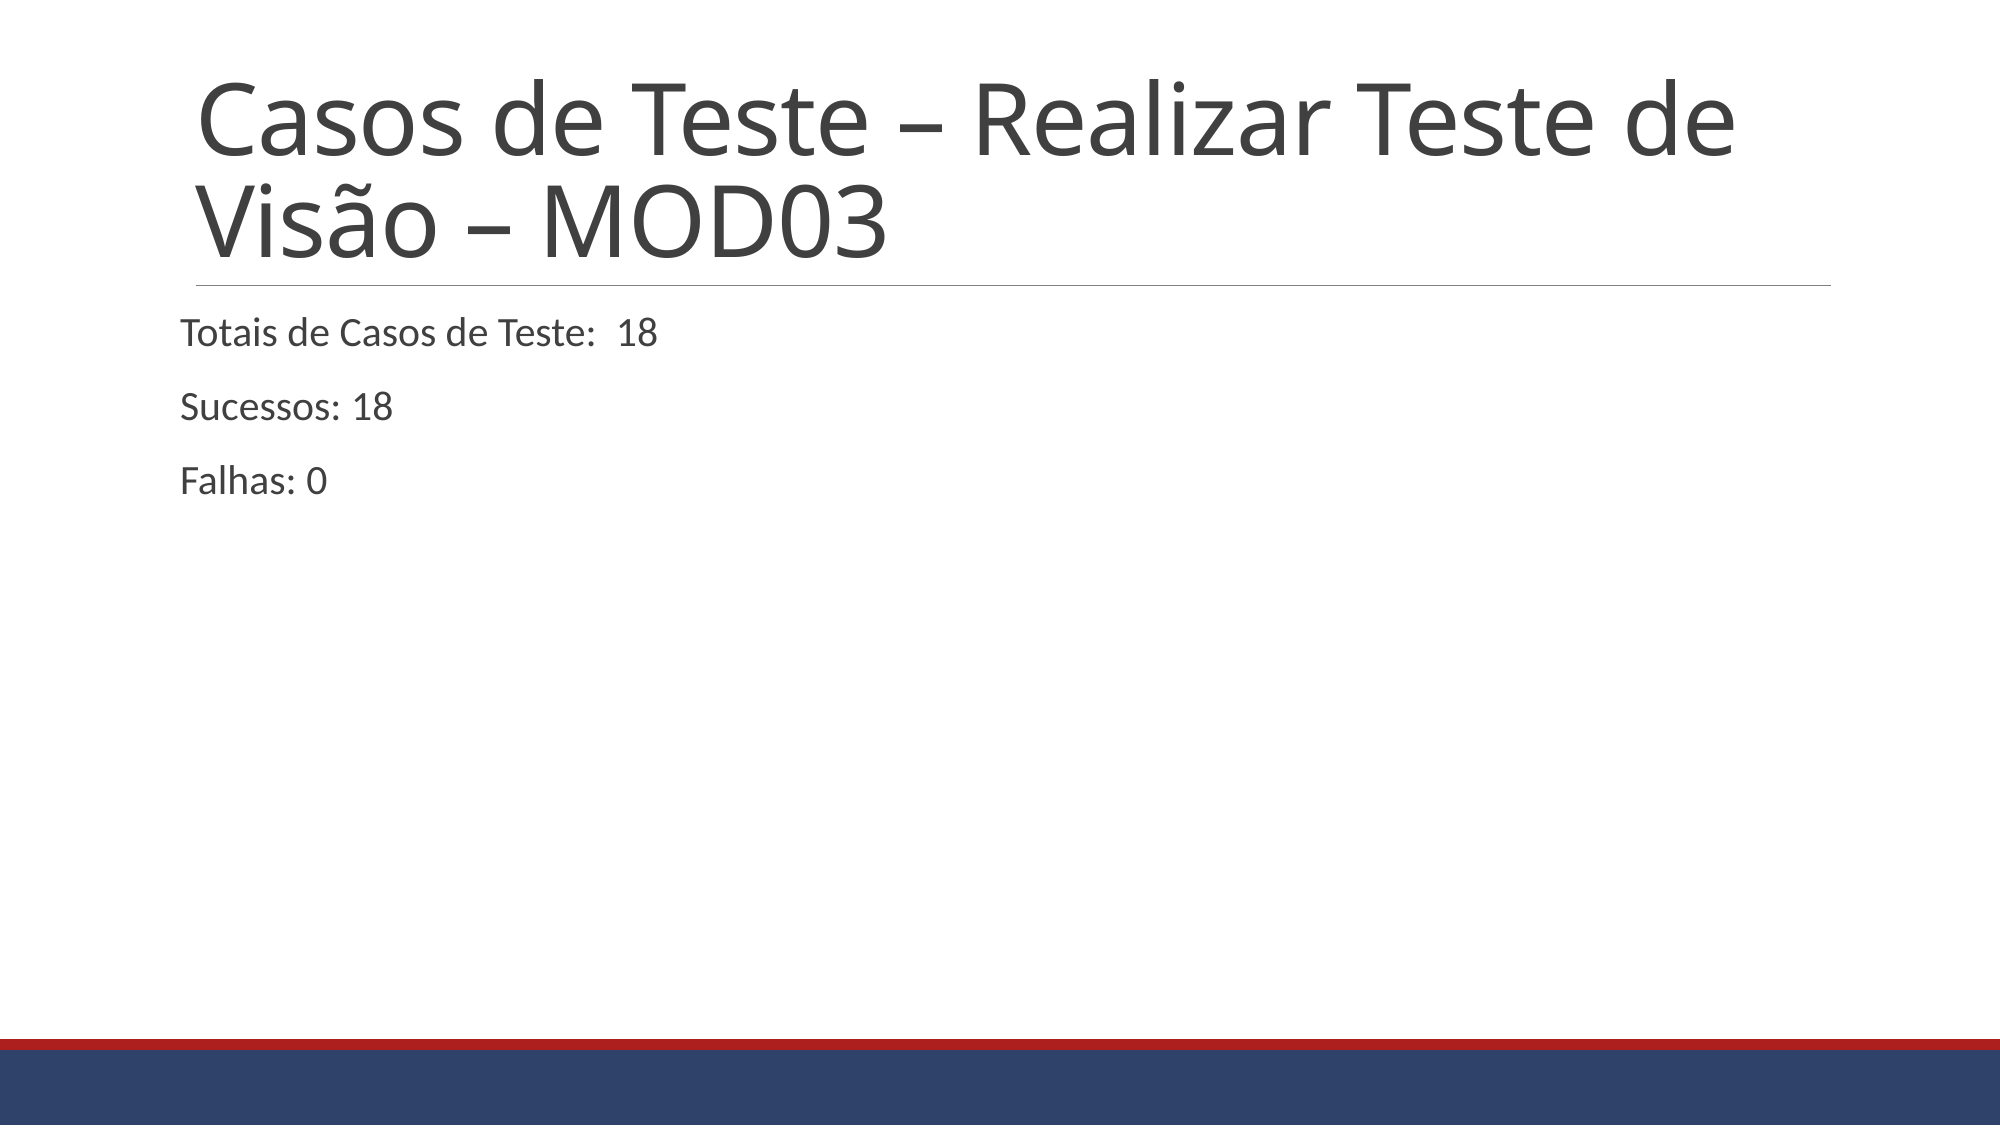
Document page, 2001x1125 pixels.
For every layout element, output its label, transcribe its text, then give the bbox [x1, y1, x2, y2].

title Casos de Teste – Realizar Teste de Visão – MOD03 [180, 47, 1830, 285]
list Totais de Casos de Teste: 18 Sucessos: 18 Falhas: 0 [180, 302, 1830, 553]
